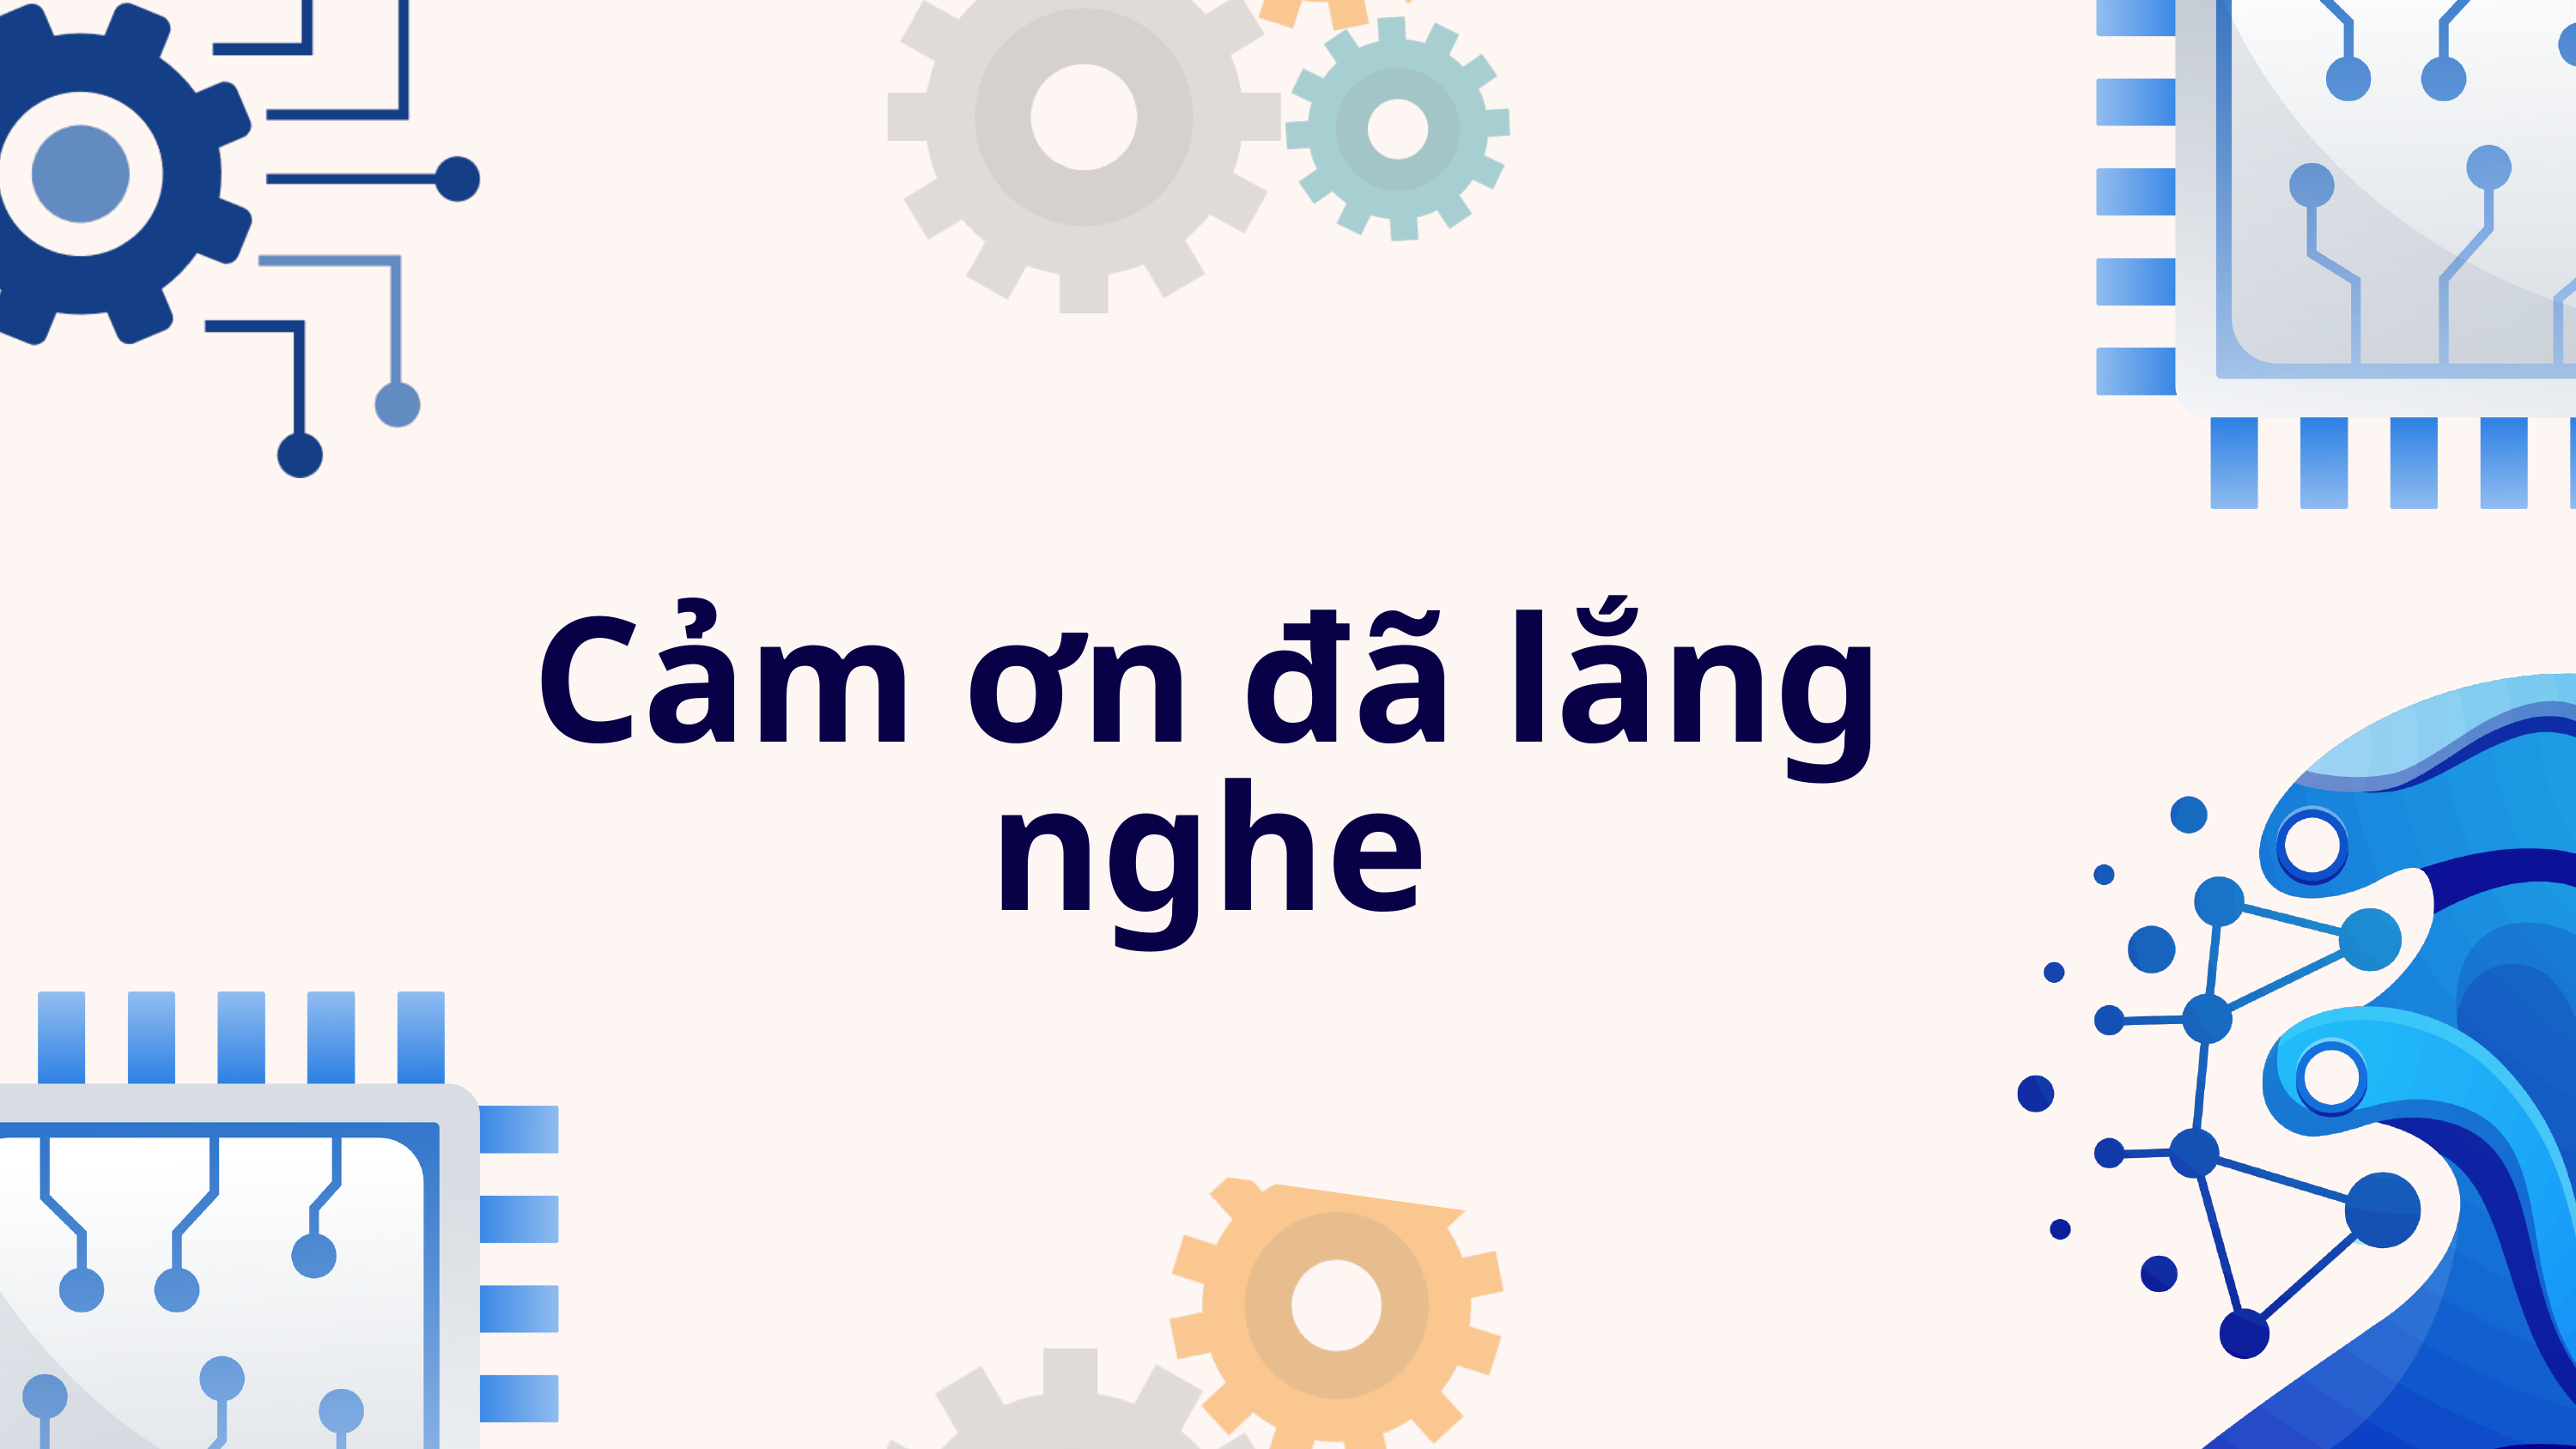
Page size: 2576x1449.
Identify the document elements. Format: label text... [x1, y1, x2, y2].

text_box [2017, 673, 2576, 1449]
text_box [0, 0, 481, 478]
text_box [887, 0, 1510, 313]
text_box [0, 991, 559, 1449]
text_box [2096, 0, 2576, 510]
text_box Cảm ơn đã lắng nghe [417, 608, 2001, 945]
text_box [886, 1136, 1548, 1449]
